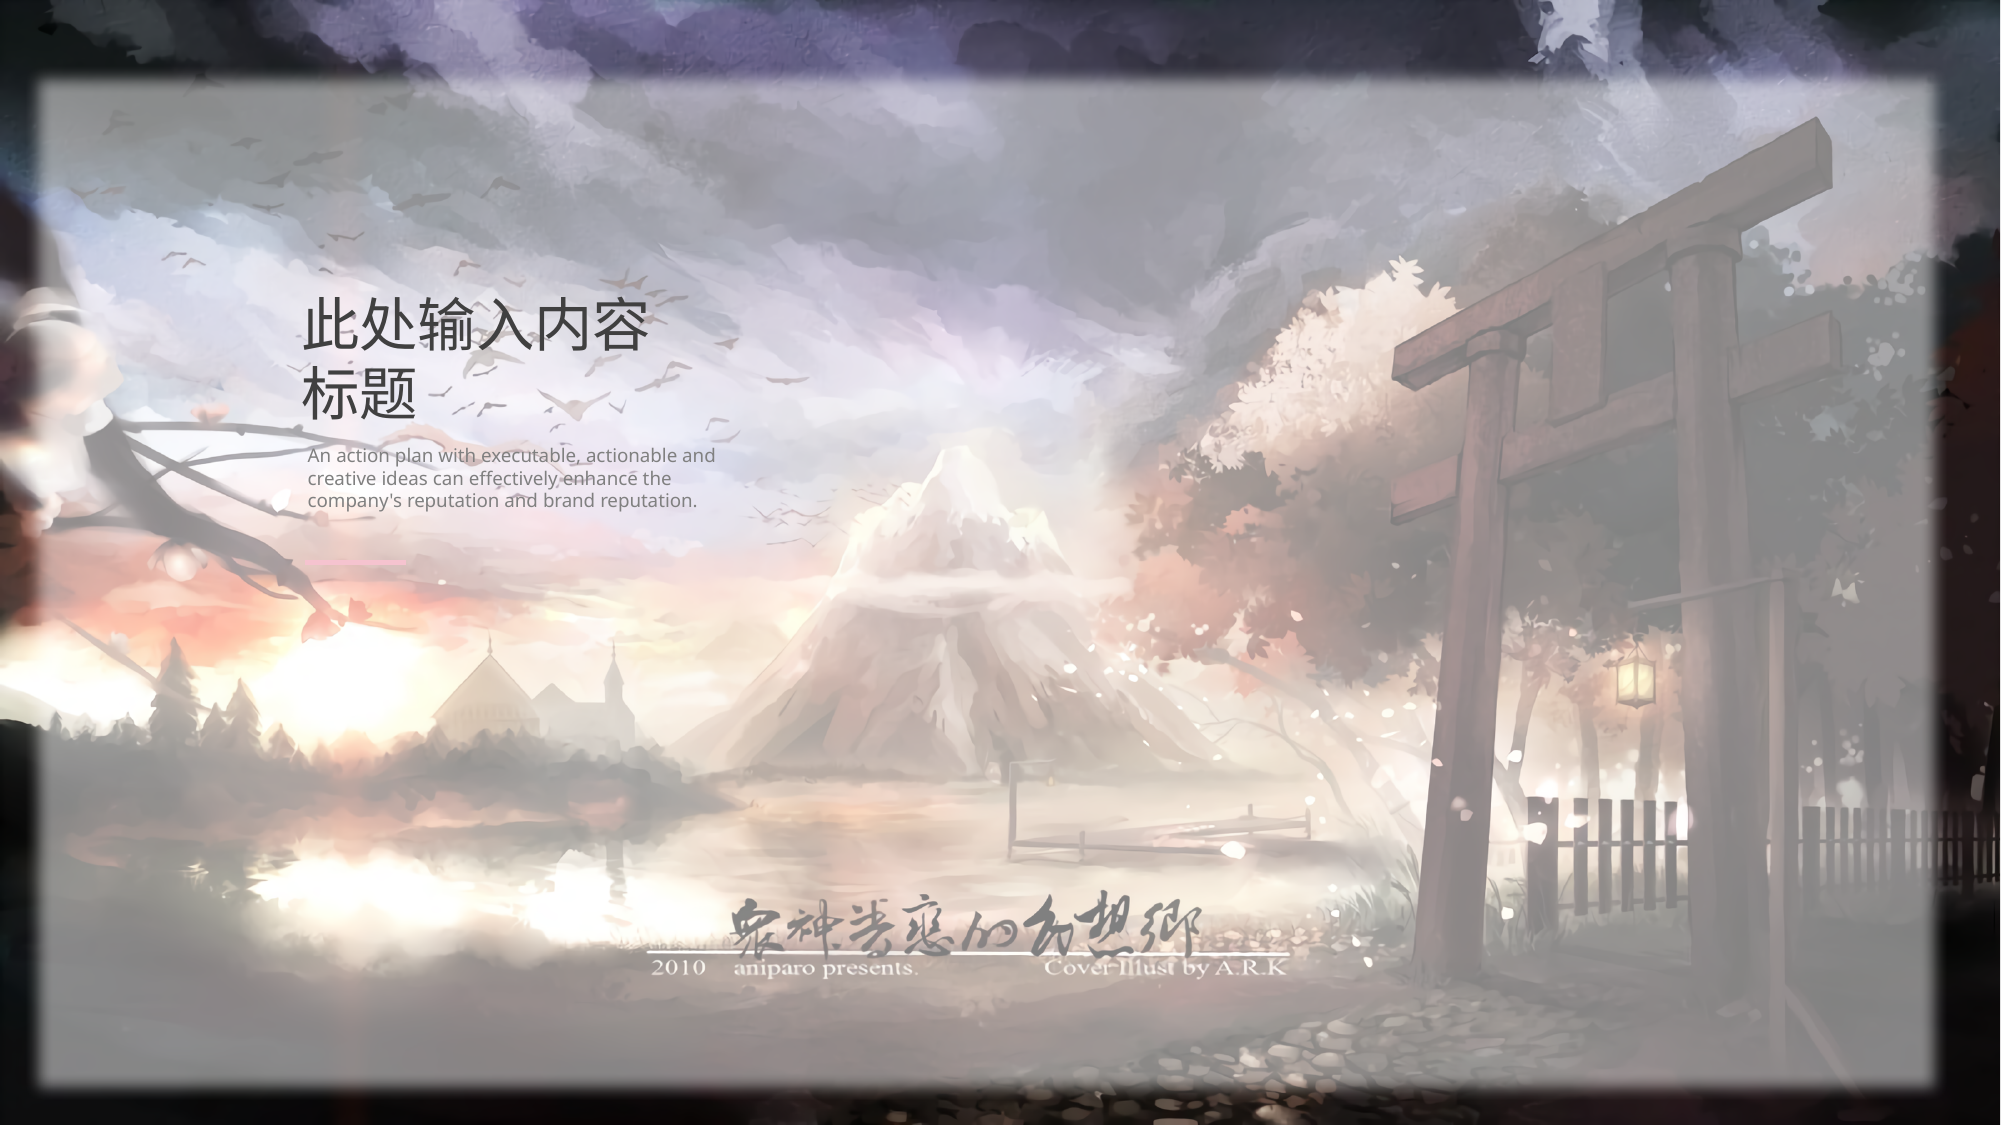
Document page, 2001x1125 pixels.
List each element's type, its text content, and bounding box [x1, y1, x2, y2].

text_box 此处输入内容标题 [286, 280, 678, 435]
text_box [47, 88, 1928, 1081]
picture [0, 0, 2001, 1125]
text_box An action plan with executable, actionable and creative ideas can effectively enhance the company's reputation and brand reputation. [293, 436, 732, 519]
